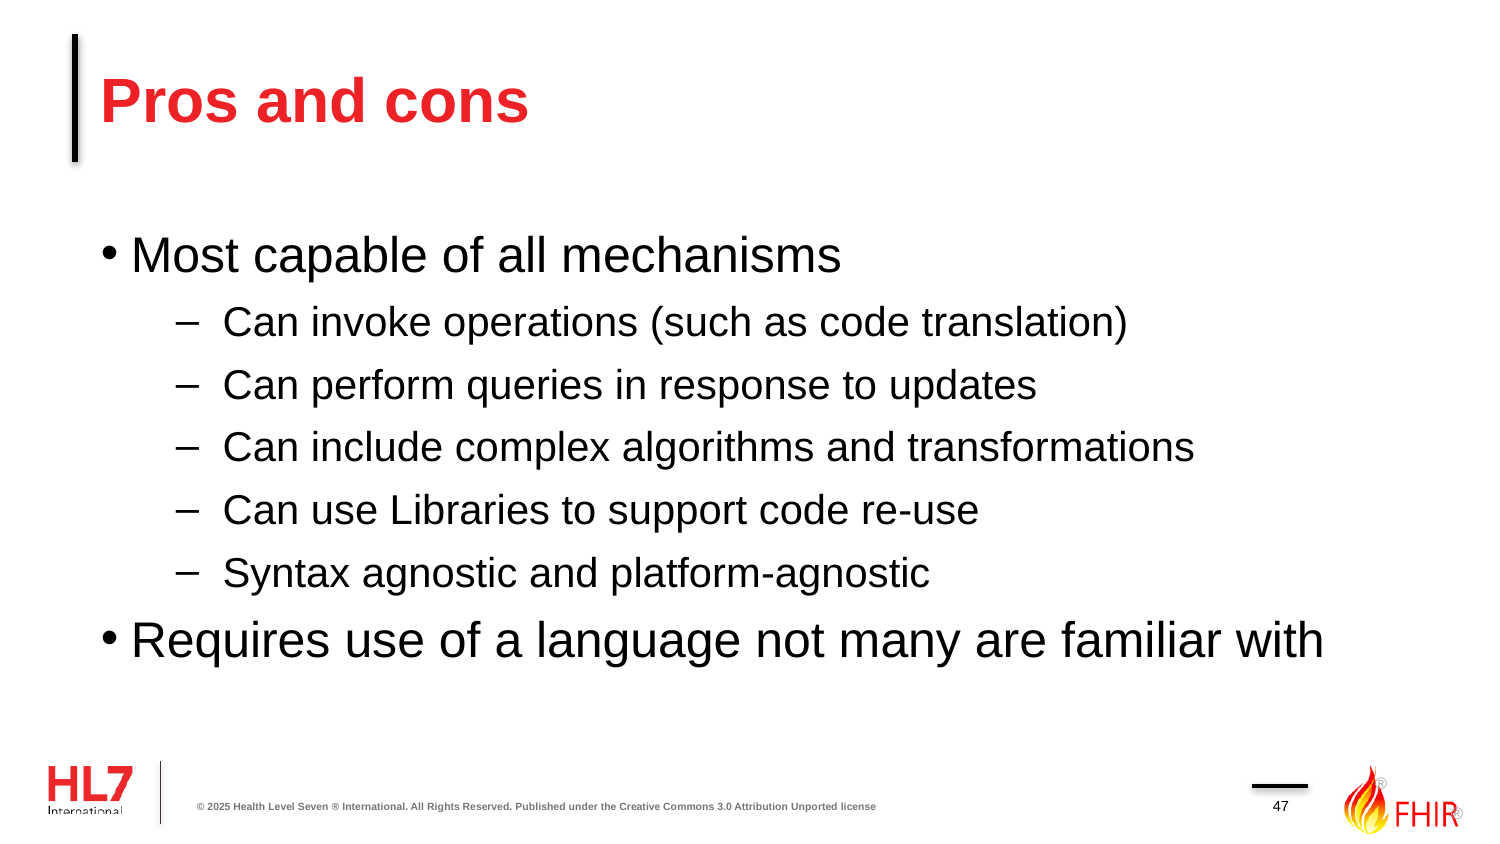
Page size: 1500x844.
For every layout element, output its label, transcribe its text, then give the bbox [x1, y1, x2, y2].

footer © 2025 Health Level Seven ® International. All Rights Reserved. Published under the Creative Commons 3.0 Attribution Unported license [196, 786, 941, 813]
picture [1339, 760, 1463, 837]
title Pros and cons [100, 33, 1451, 163]
slide_number 47 [1258, 786, 1304, 814]
list Most capable of all mechanisms Can invoke operations (such as code translation) Can perform queries in response to updates Can include complex algorithms and transformations Can use Libraries to support code re-use Syntax agnostic and platform-agnostic Requires use of a language not many are familiar with [100, 222, 1451, 731]
